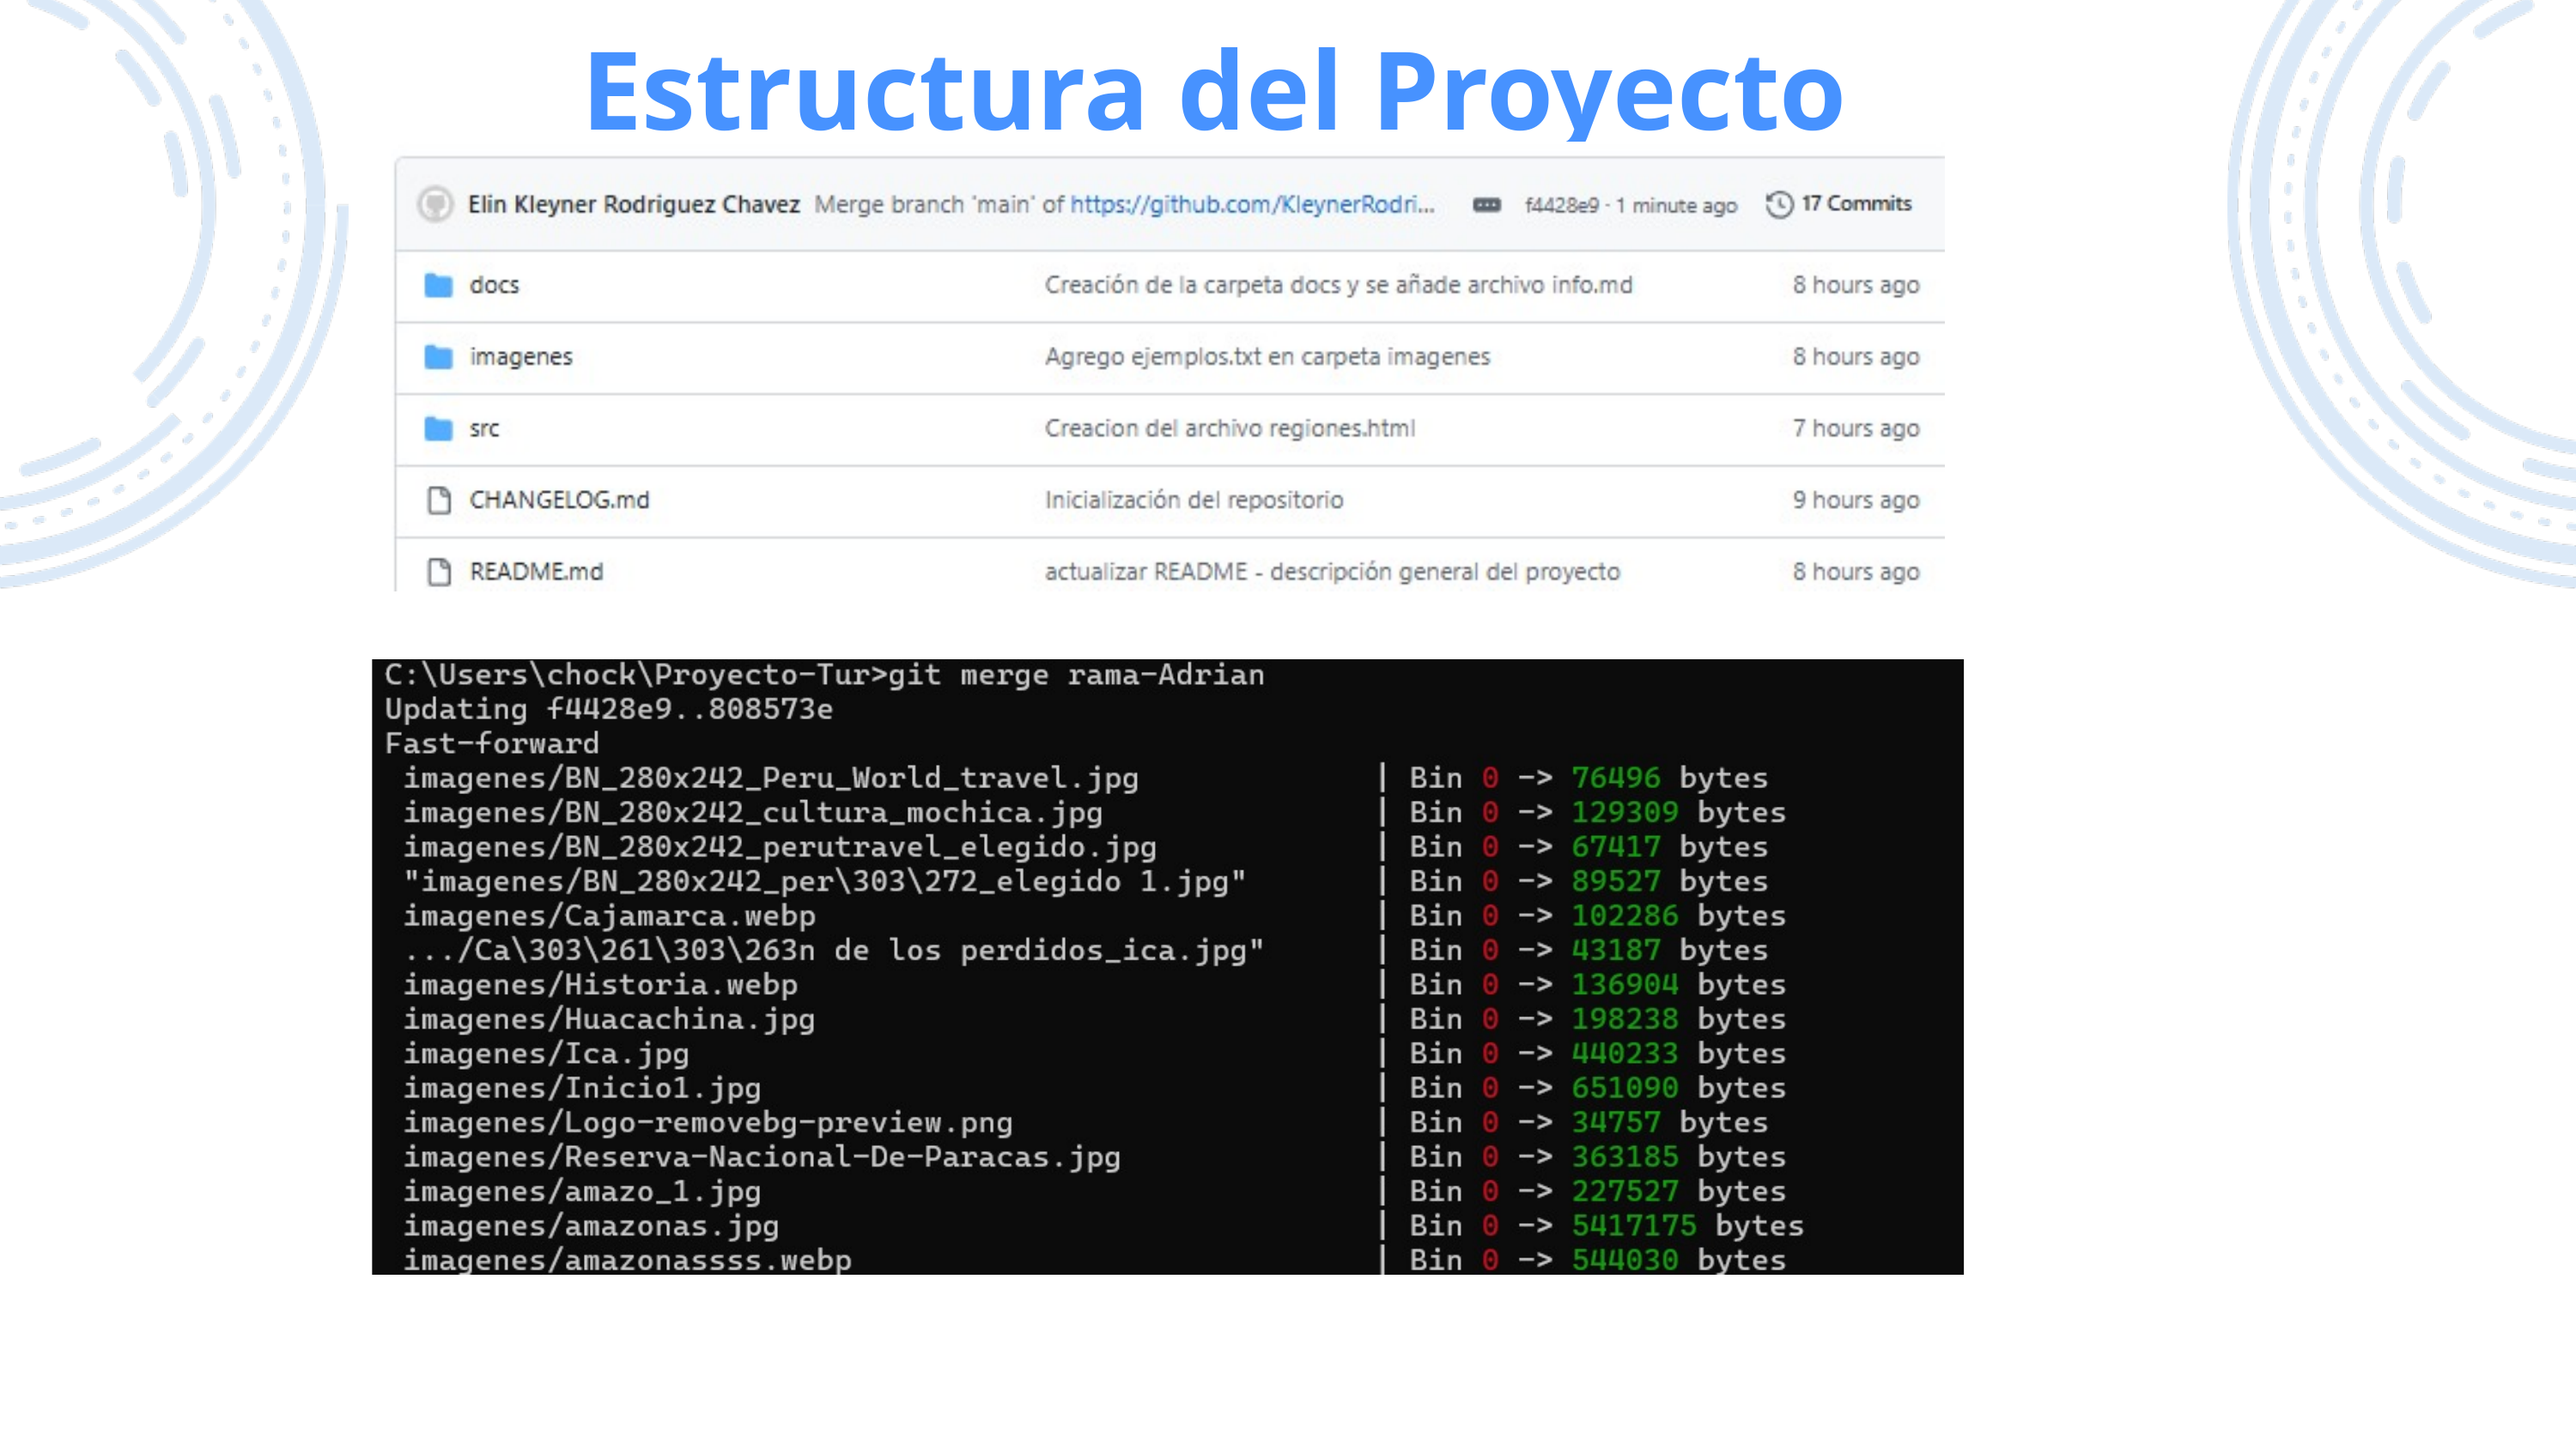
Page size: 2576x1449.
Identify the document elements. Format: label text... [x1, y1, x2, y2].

text_box [0, 0, 349, 591]
text_box Estructura del Proyecto [349, 0, 2107, 152]
text_box [372, 659, 1965, 1275]
text_box [2227, 0, 2576, 591]
text_box [391, 142, 1945, 591]
